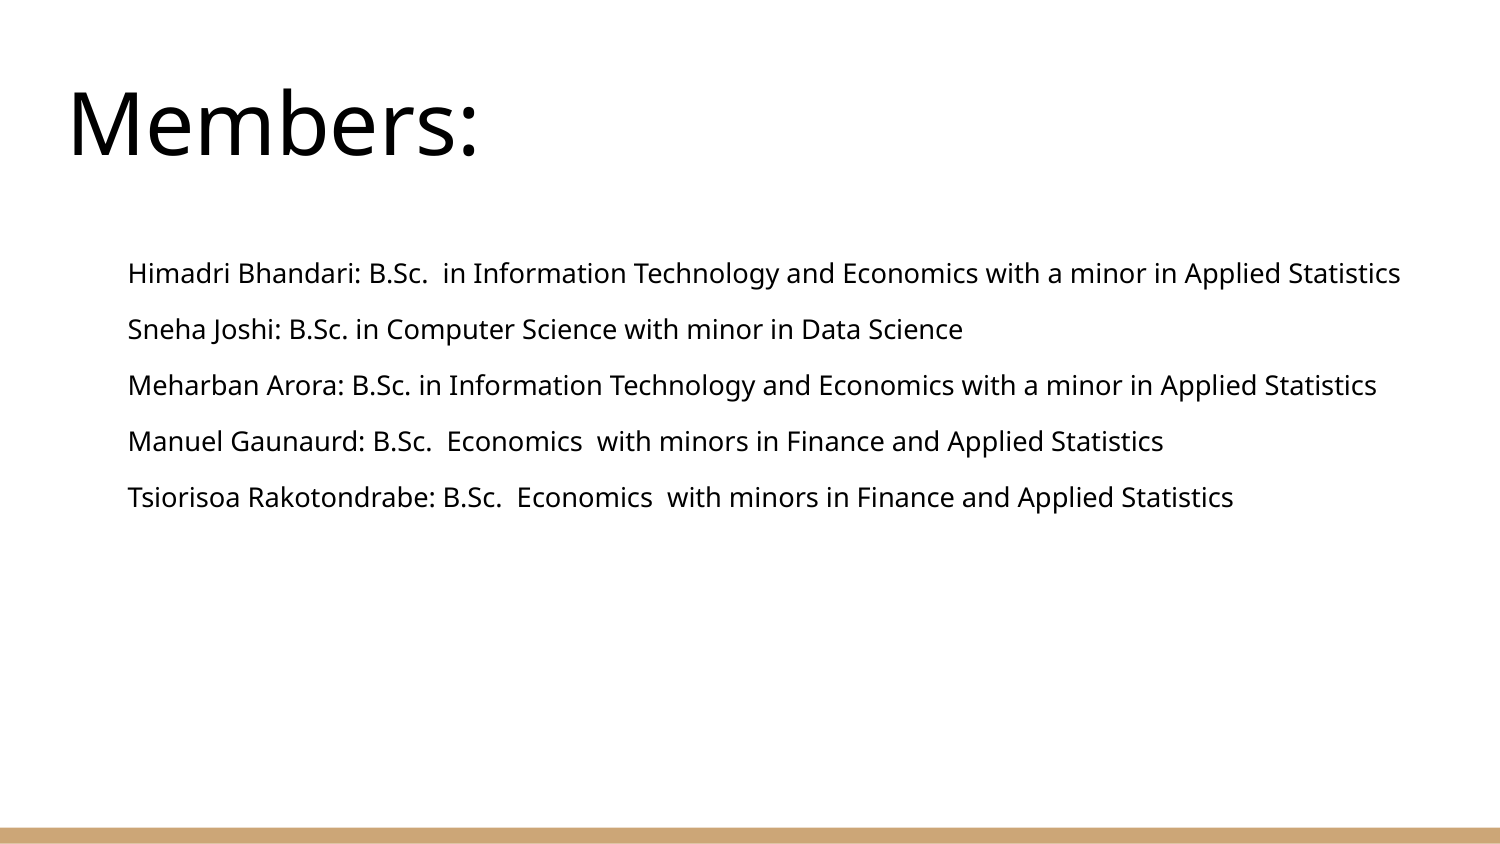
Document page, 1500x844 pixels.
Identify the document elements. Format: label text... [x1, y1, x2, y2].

list Himadri Bhandari: B.Sc. in Information Technology and Economics with a minor in Applied Statistics Sneha Joshi: B.Sc. in Computer Science with minor in Data Science Meharban Arora: B.Sc. in Information Technology and Economics with a minor in Applied Statistics Manuel Gaunaurd: B.Sc. Economics with minors in Finance and Applied Statistics Tsiorisoa Rakotondrabe: B.Sc. Economics with minors in Finance and Applied Statistics [112, 236, 1420, 608]
title Members: [51, 51, 1449, 189]
